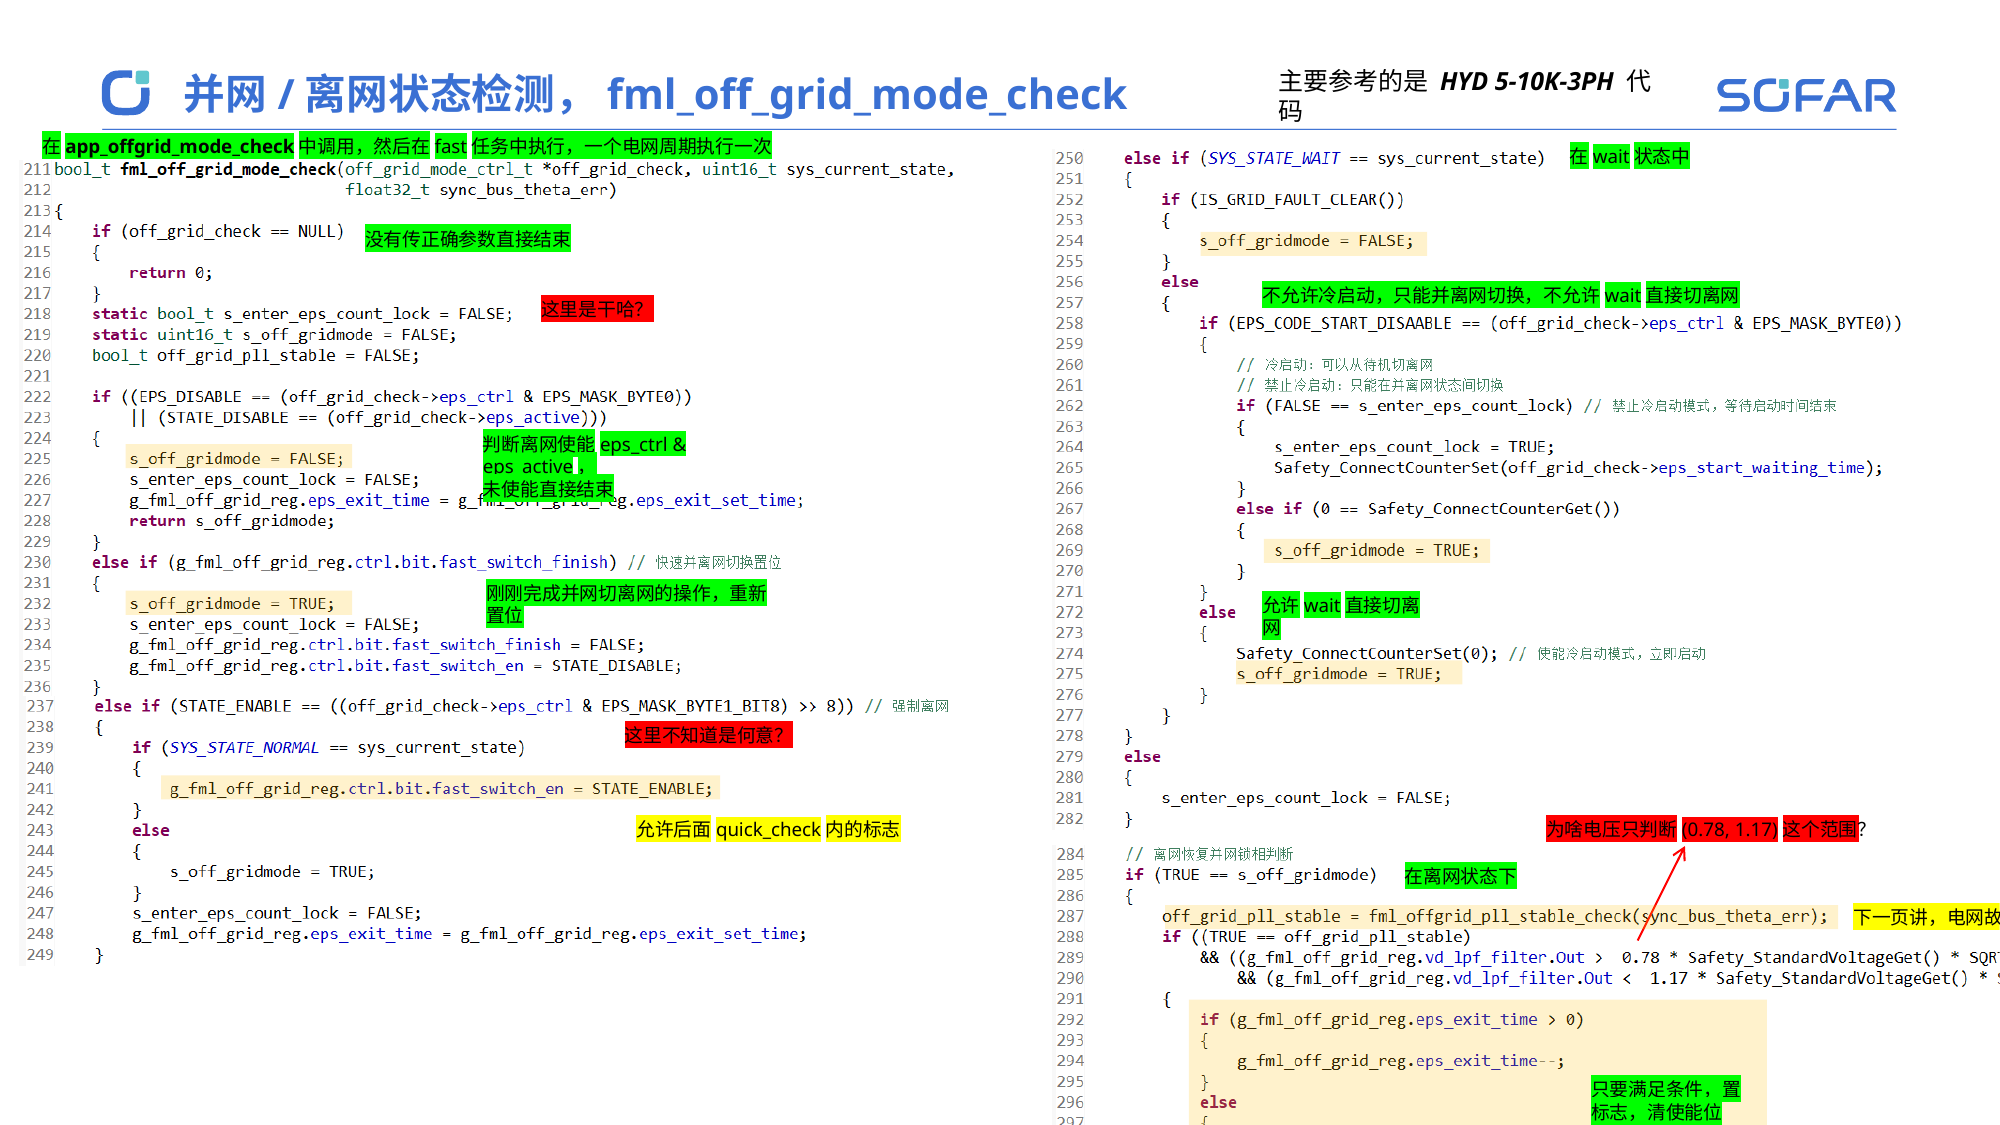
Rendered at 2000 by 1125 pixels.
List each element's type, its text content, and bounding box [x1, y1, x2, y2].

text_box 主要参考的是 HYD 5-10K-3PH 代码 [1263, 57, 1691, 104]
list 并网/离网状态检测，fml_off_grid_mode_check [169, 60, 1206, 113]
picture [1051, 148, 1903, 830]
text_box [1637, 845, 1686, 941]
text_box 为啥电压只判断(0.78, 1.17)这个范围？ [1531, 838, 1874, 844]
picture [1051, 845, 2000, 1125]
picture [102, 78, 1897, 130]
picture [19, 160, 954, 966]
text_box 在wait状态中 [1554, 137, 1710, 147]
text_box 在app_offgrid_mode_check中调用，然后在fast任务中执行，一个电网周期执行一次 [27, 126, 910, 159]
